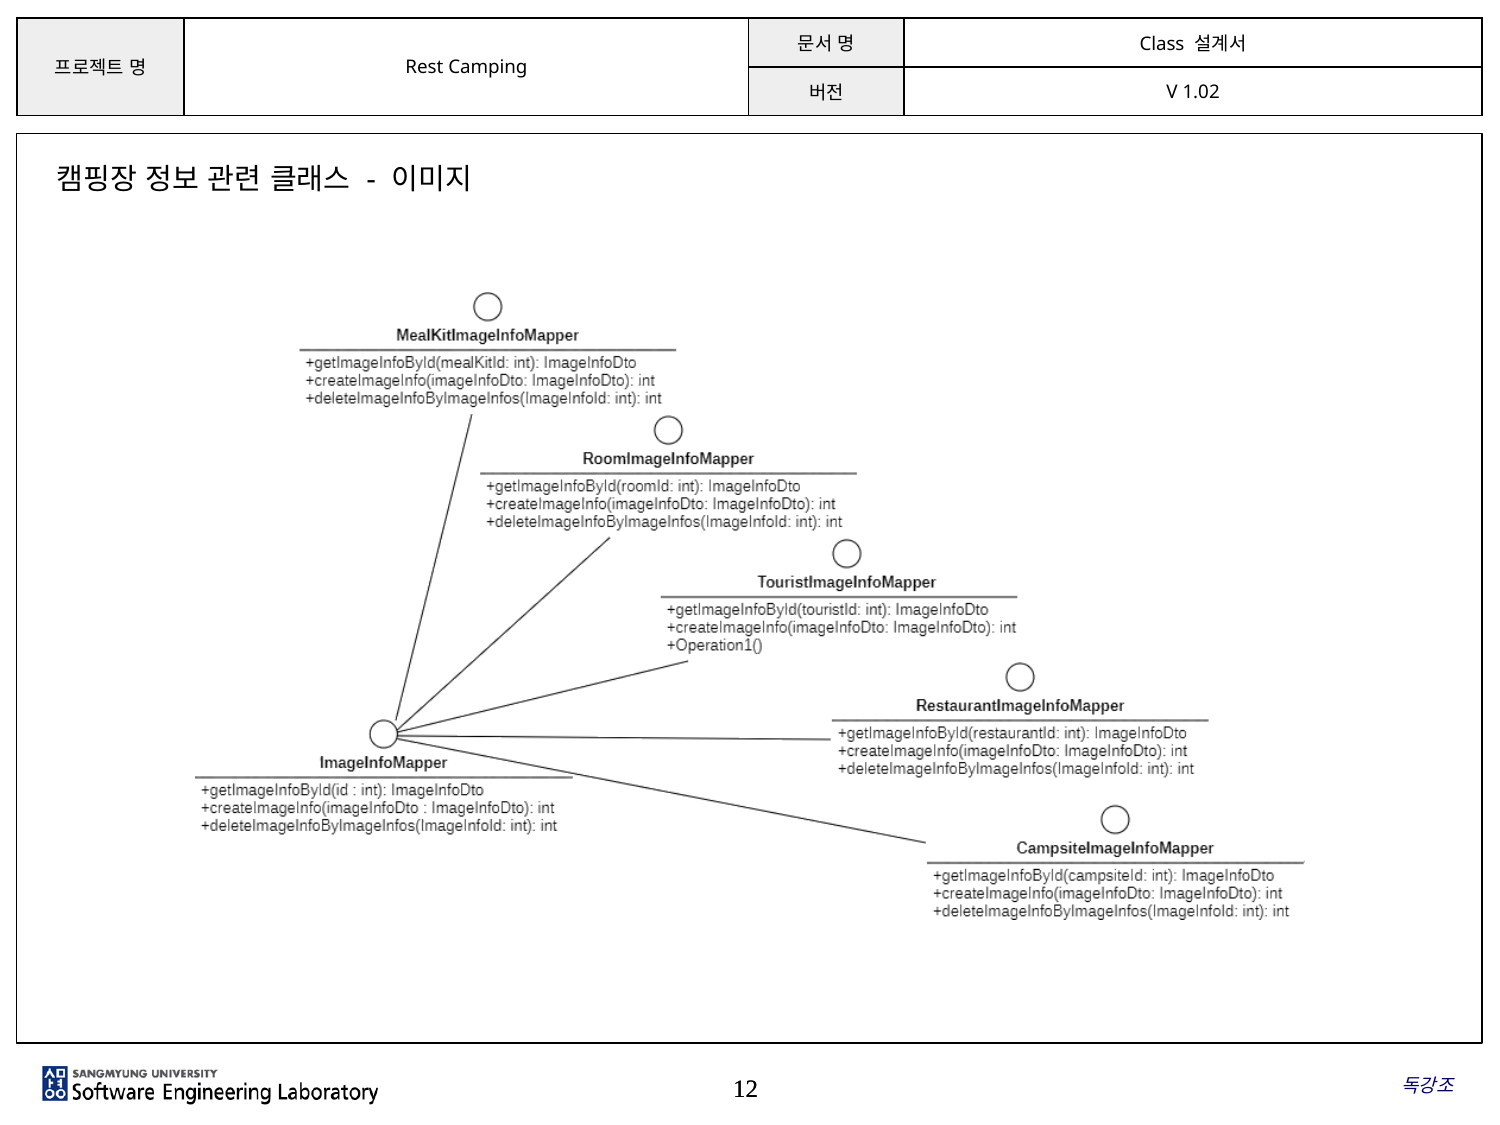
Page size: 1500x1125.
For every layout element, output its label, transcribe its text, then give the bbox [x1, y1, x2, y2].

picture [42, 1066, 382, 1106]
footer 독강조 [994, 1060, 1454, 1110]
text_box 캠핑장 정보 관련 클래스 - 이미지 [41, 152, 488, 203]
picture [195, 291, 1305, 921]
